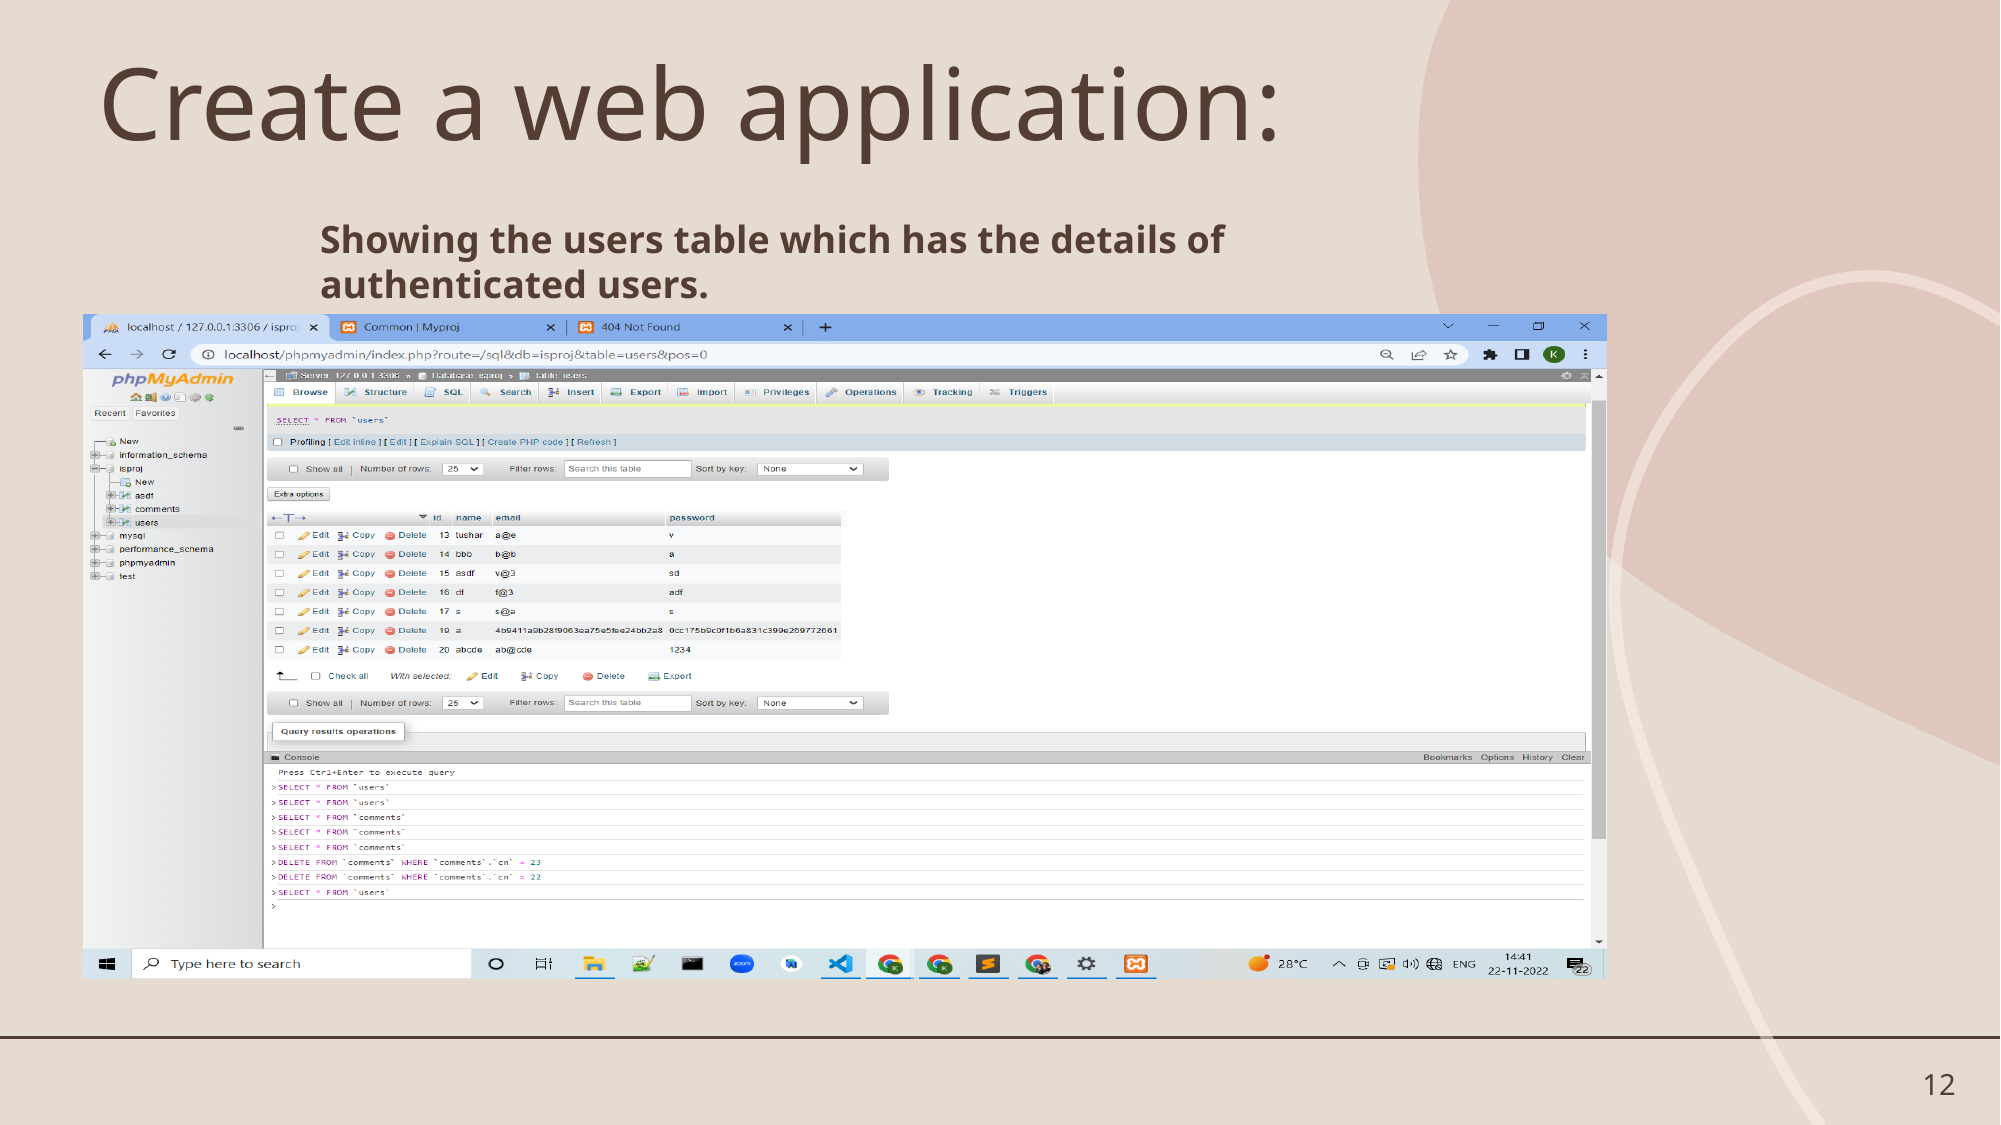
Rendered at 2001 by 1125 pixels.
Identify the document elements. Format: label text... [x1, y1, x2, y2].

text_box Showing the users table which has the details of authenticated users. [305, 208, 1465, 314]
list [83, 314, 1607, 979]
slide_number 12 [1808, 1060, 1971, 1112]
title Create a web application: [83, 52, 1809, 164]
